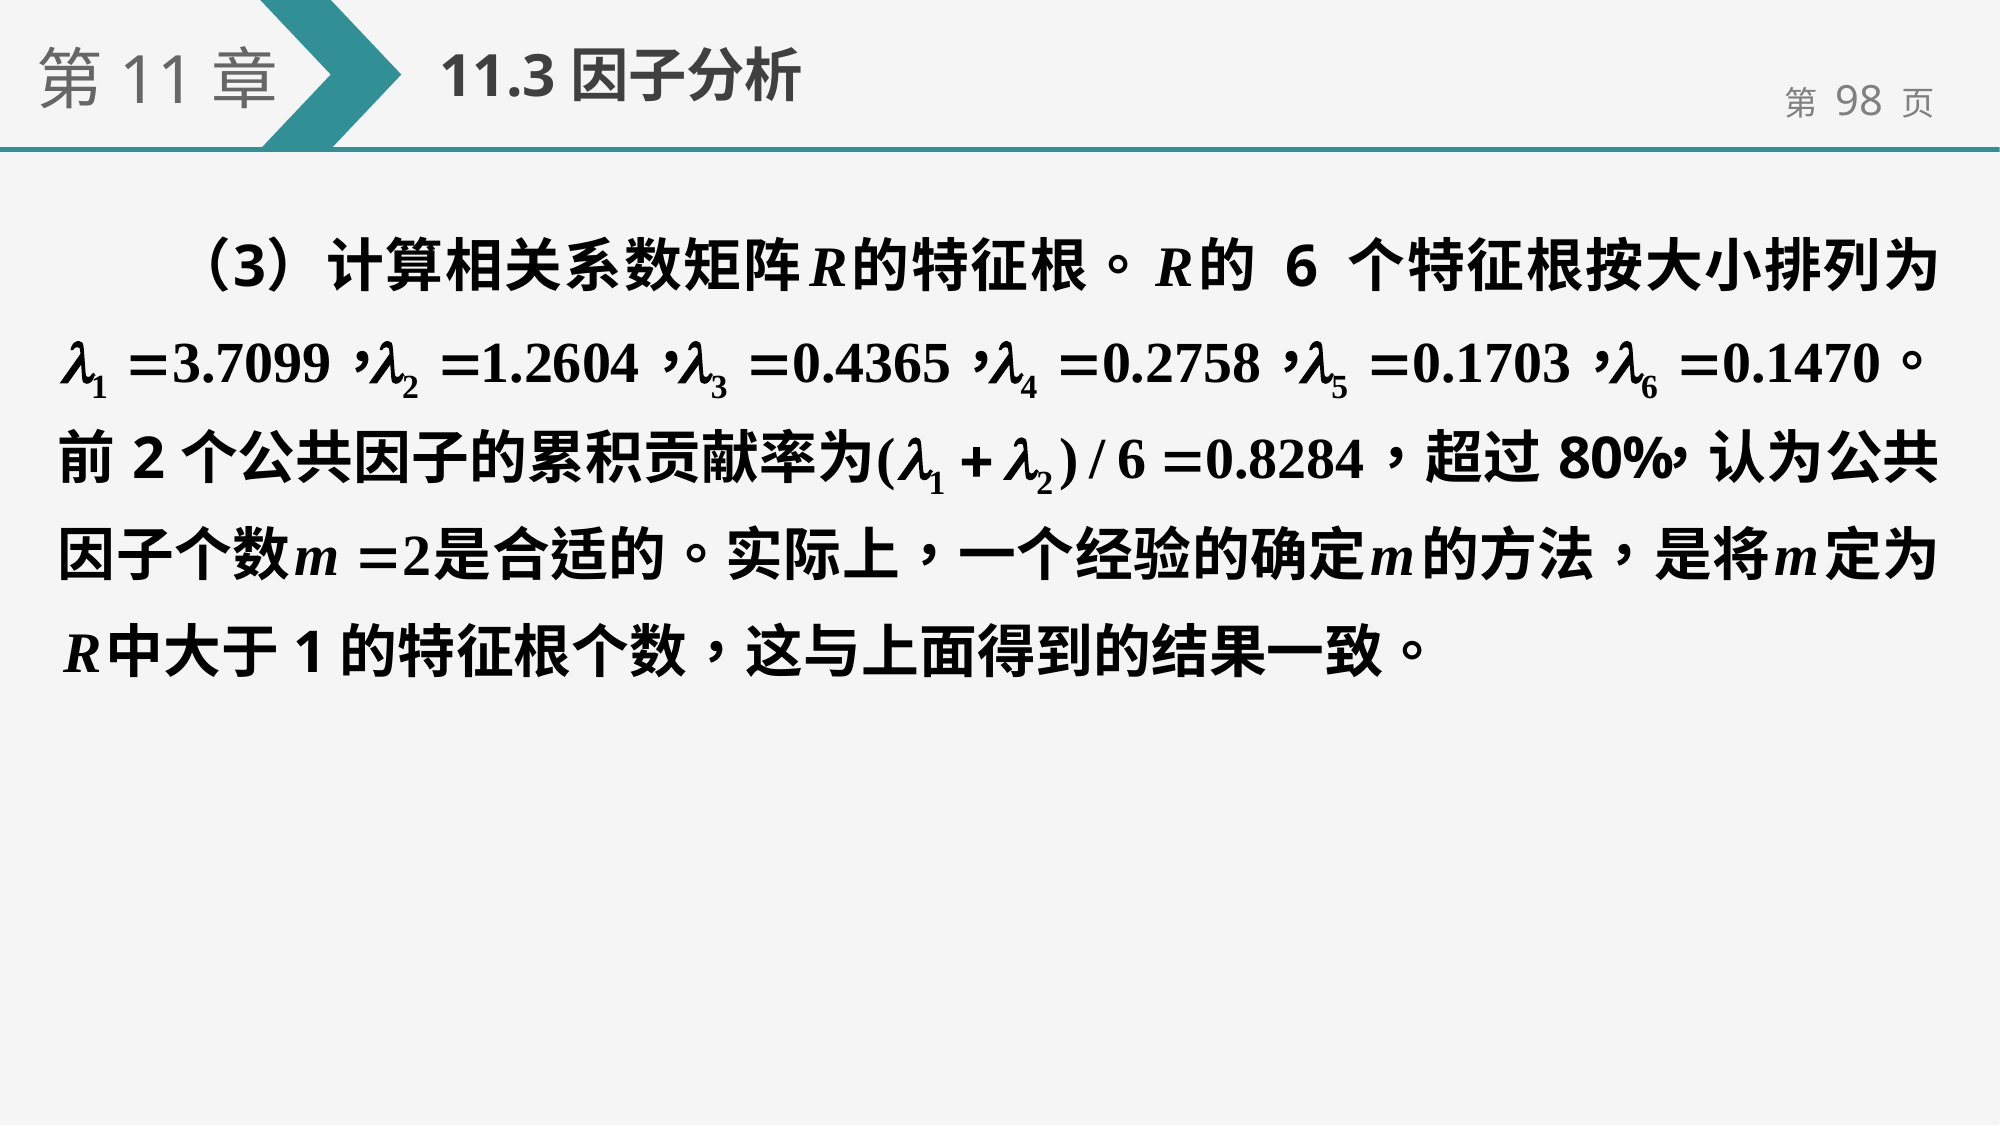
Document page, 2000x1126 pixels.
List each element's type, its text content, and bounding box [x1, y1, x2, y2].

text_box [258, 0, 403, 148]
text_box 第11章 [21, 29, 294, 125]
text_box 11.3因子分析 [424, 31, 1366, 116]
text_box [57, 217, 1937, 861]
